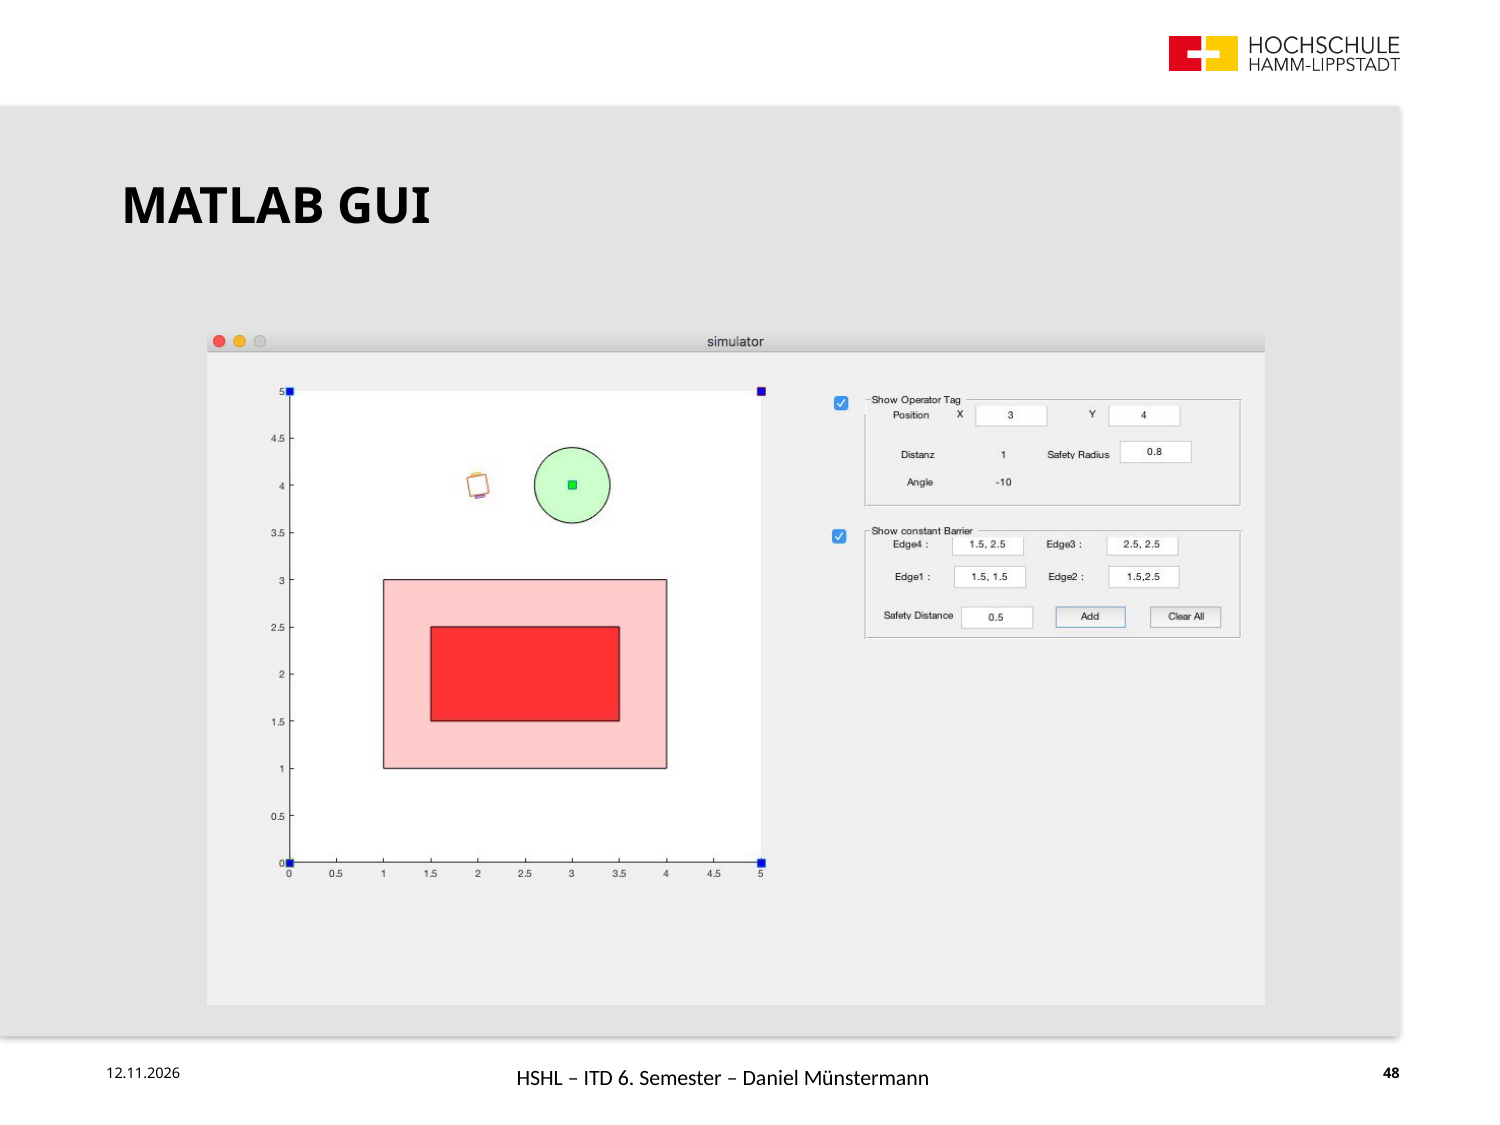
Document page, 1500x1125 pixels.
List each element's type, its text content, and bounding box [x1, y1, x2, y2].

text_box HSHL – ITD 6. Semester – Daniel Münstermann [501, 1055, 945, 1097]
picture [1169, 36, 1400, 71]
text_box MATLAB GUI [106, 125, 1340, 281]
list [206, 331, 1265, 1006]
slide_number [106, 1065, 457, 1084]
slide_number 48 [1049, 1065, 1400, 1084]
